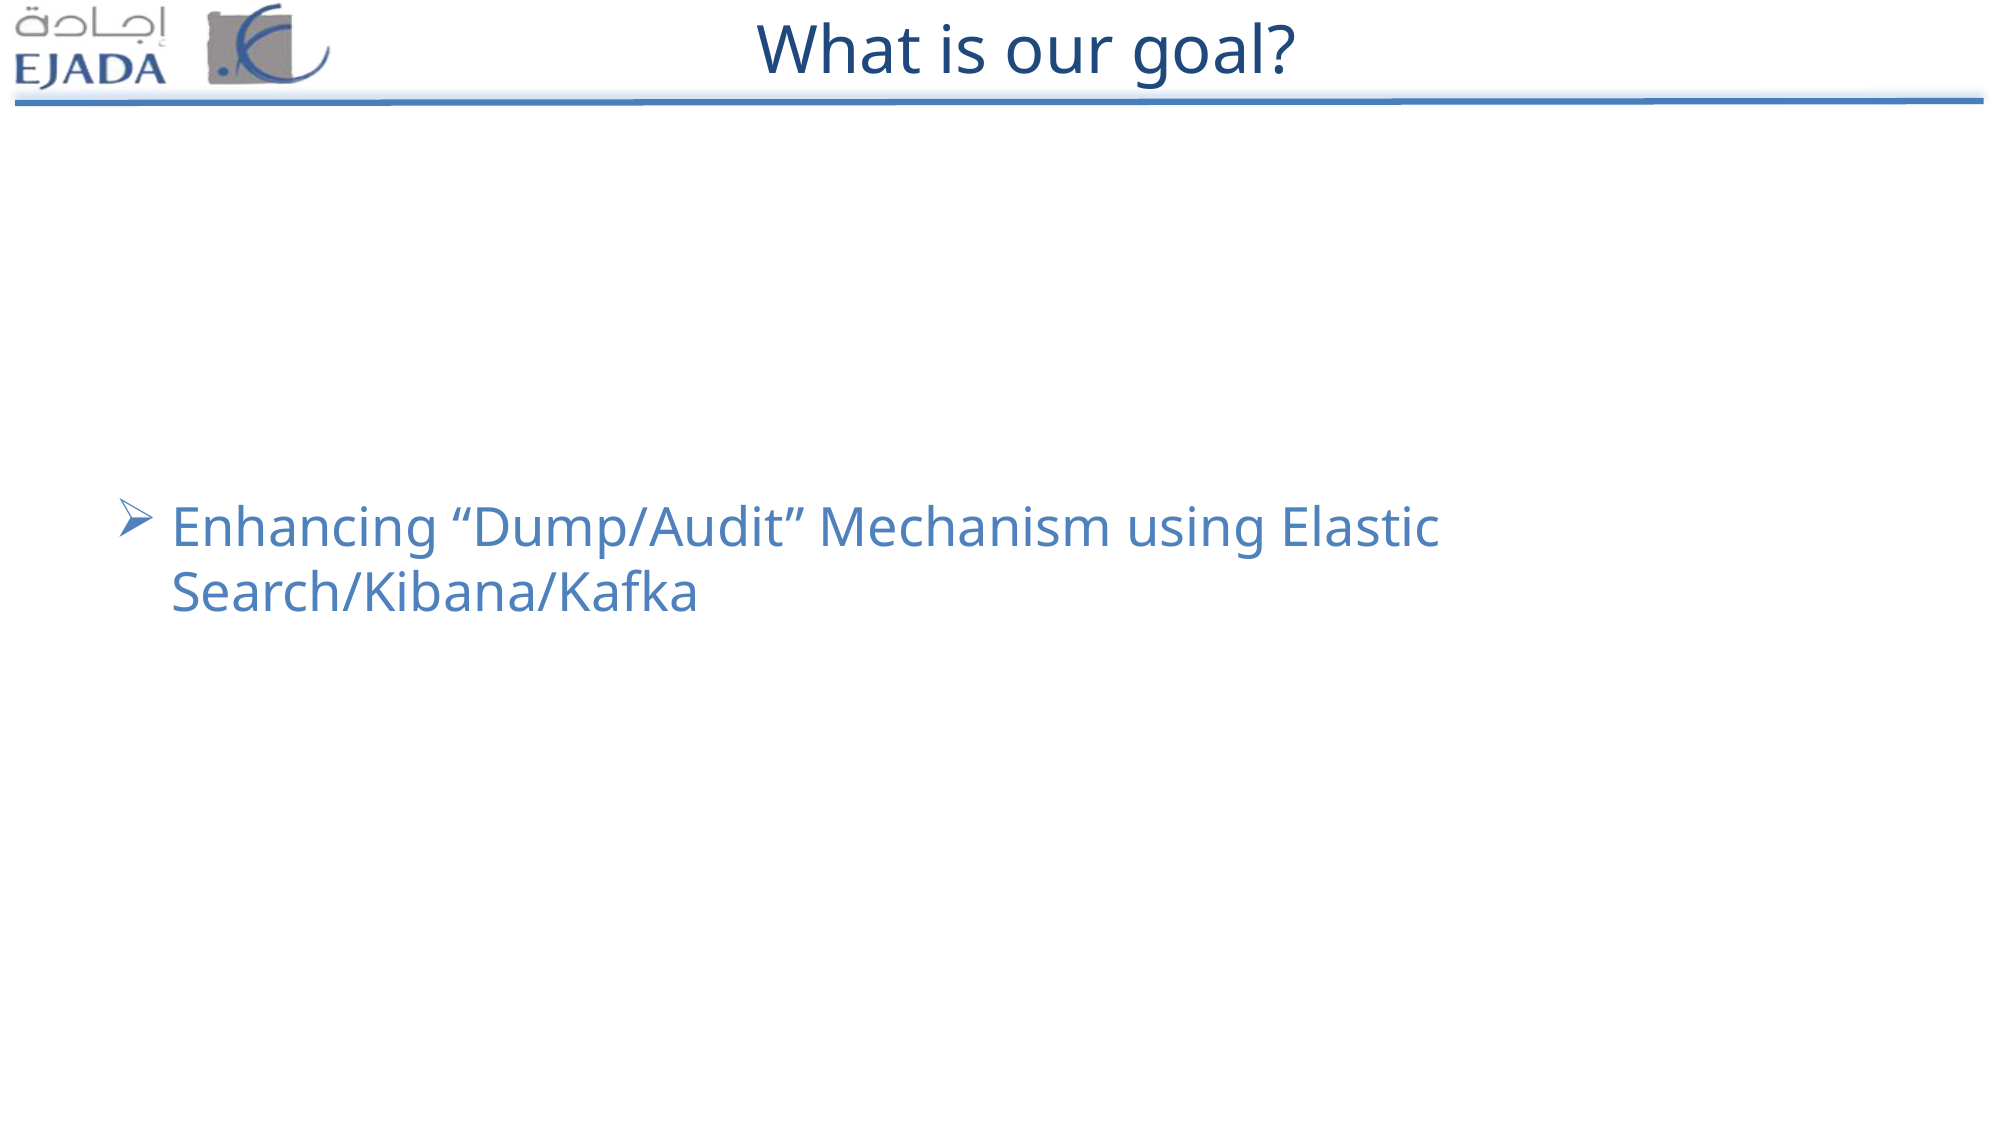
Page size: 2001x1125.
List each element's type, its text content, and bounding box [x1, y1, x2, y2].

title What is our goal? [420, 0, 1634, 109]
list Enhancing “Dump/Audit” Mechanism using Elastic Search/Kibana/Kafka [99, 484, 1900, 681]
picture [0, 0, 339, 103]
